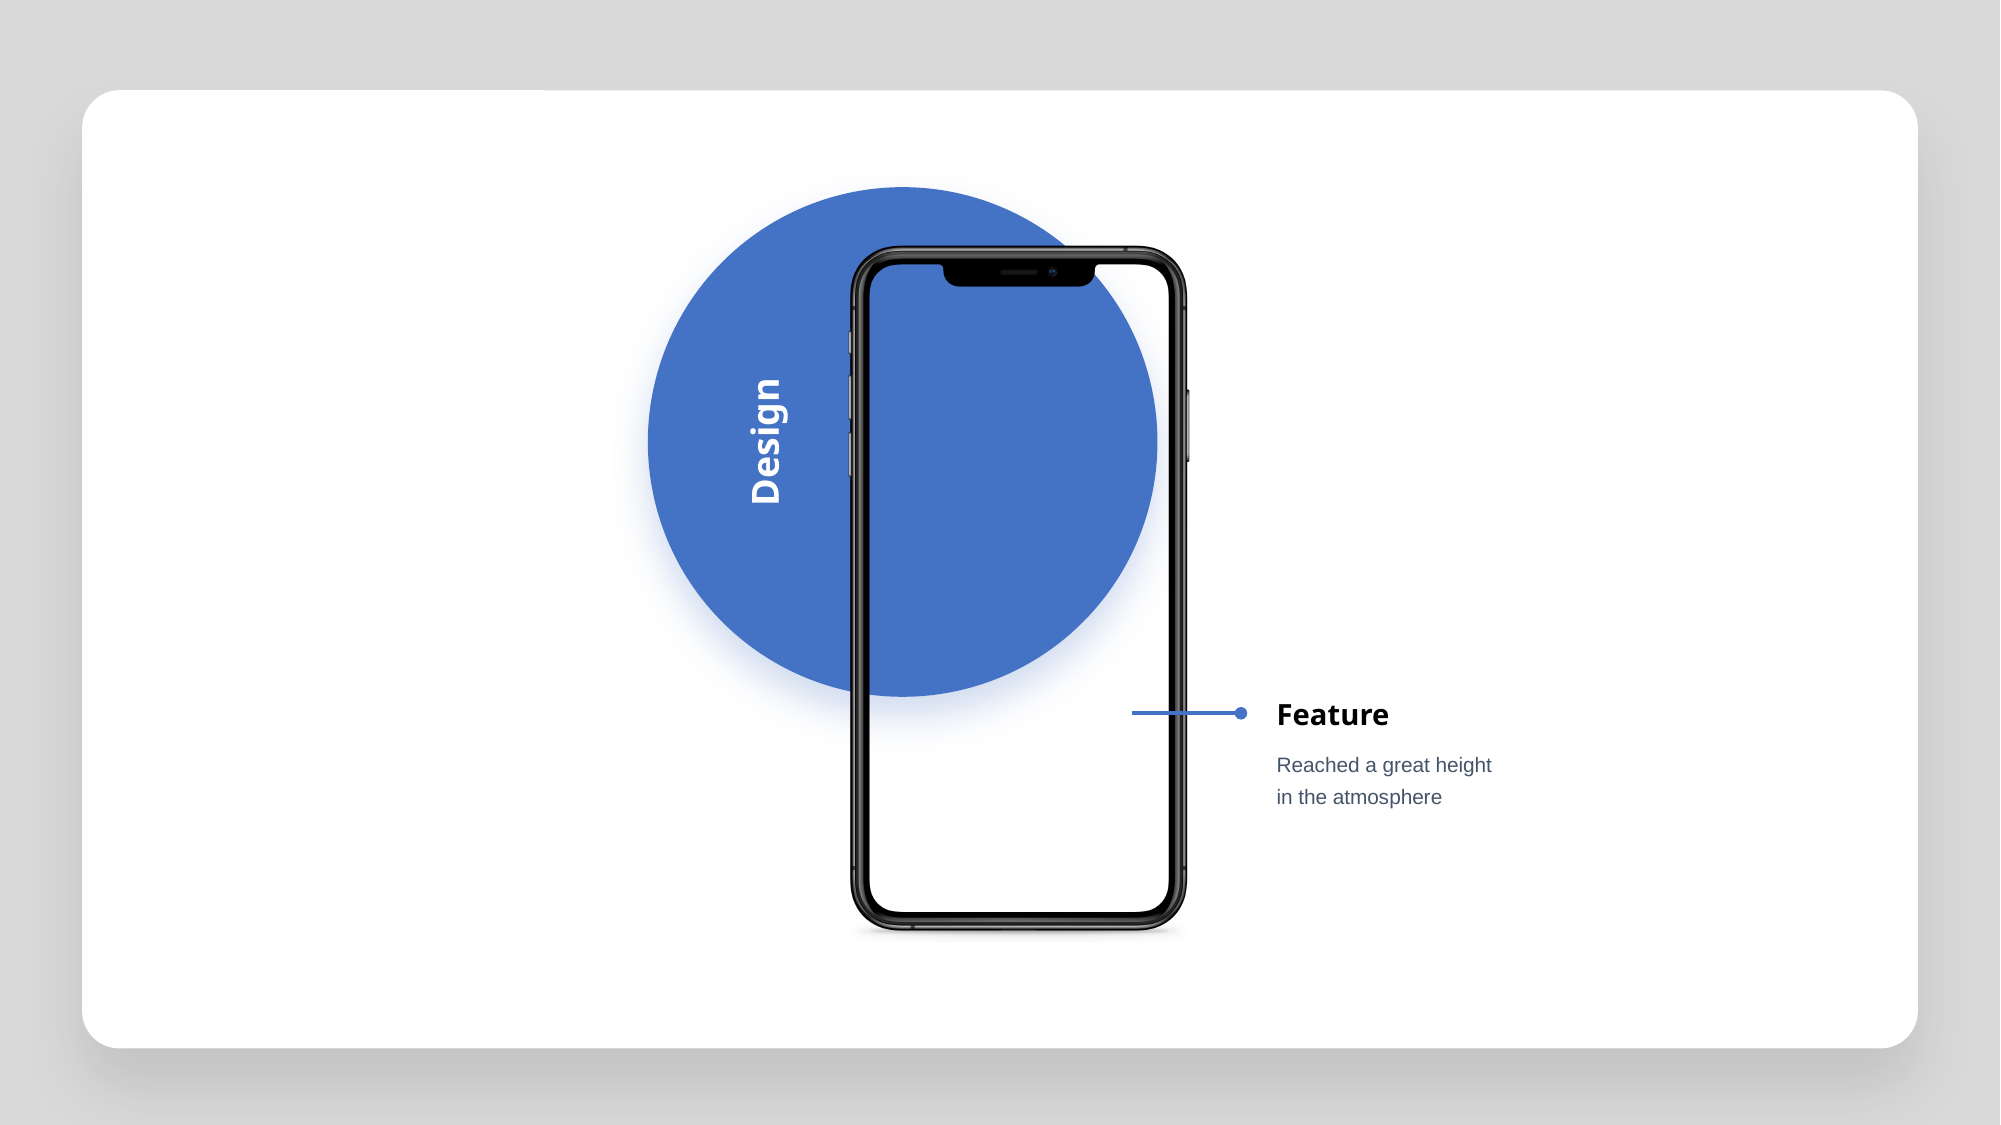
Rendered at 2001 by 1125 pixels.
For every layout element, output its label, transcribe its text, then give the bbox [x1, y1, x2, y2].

text_box Design [646, 186, 1051, 690]
text_box Feature Reached a great height in the atmosphere [1276, 686, 1501, 809]
picture [838, 233, 1200, 943]
